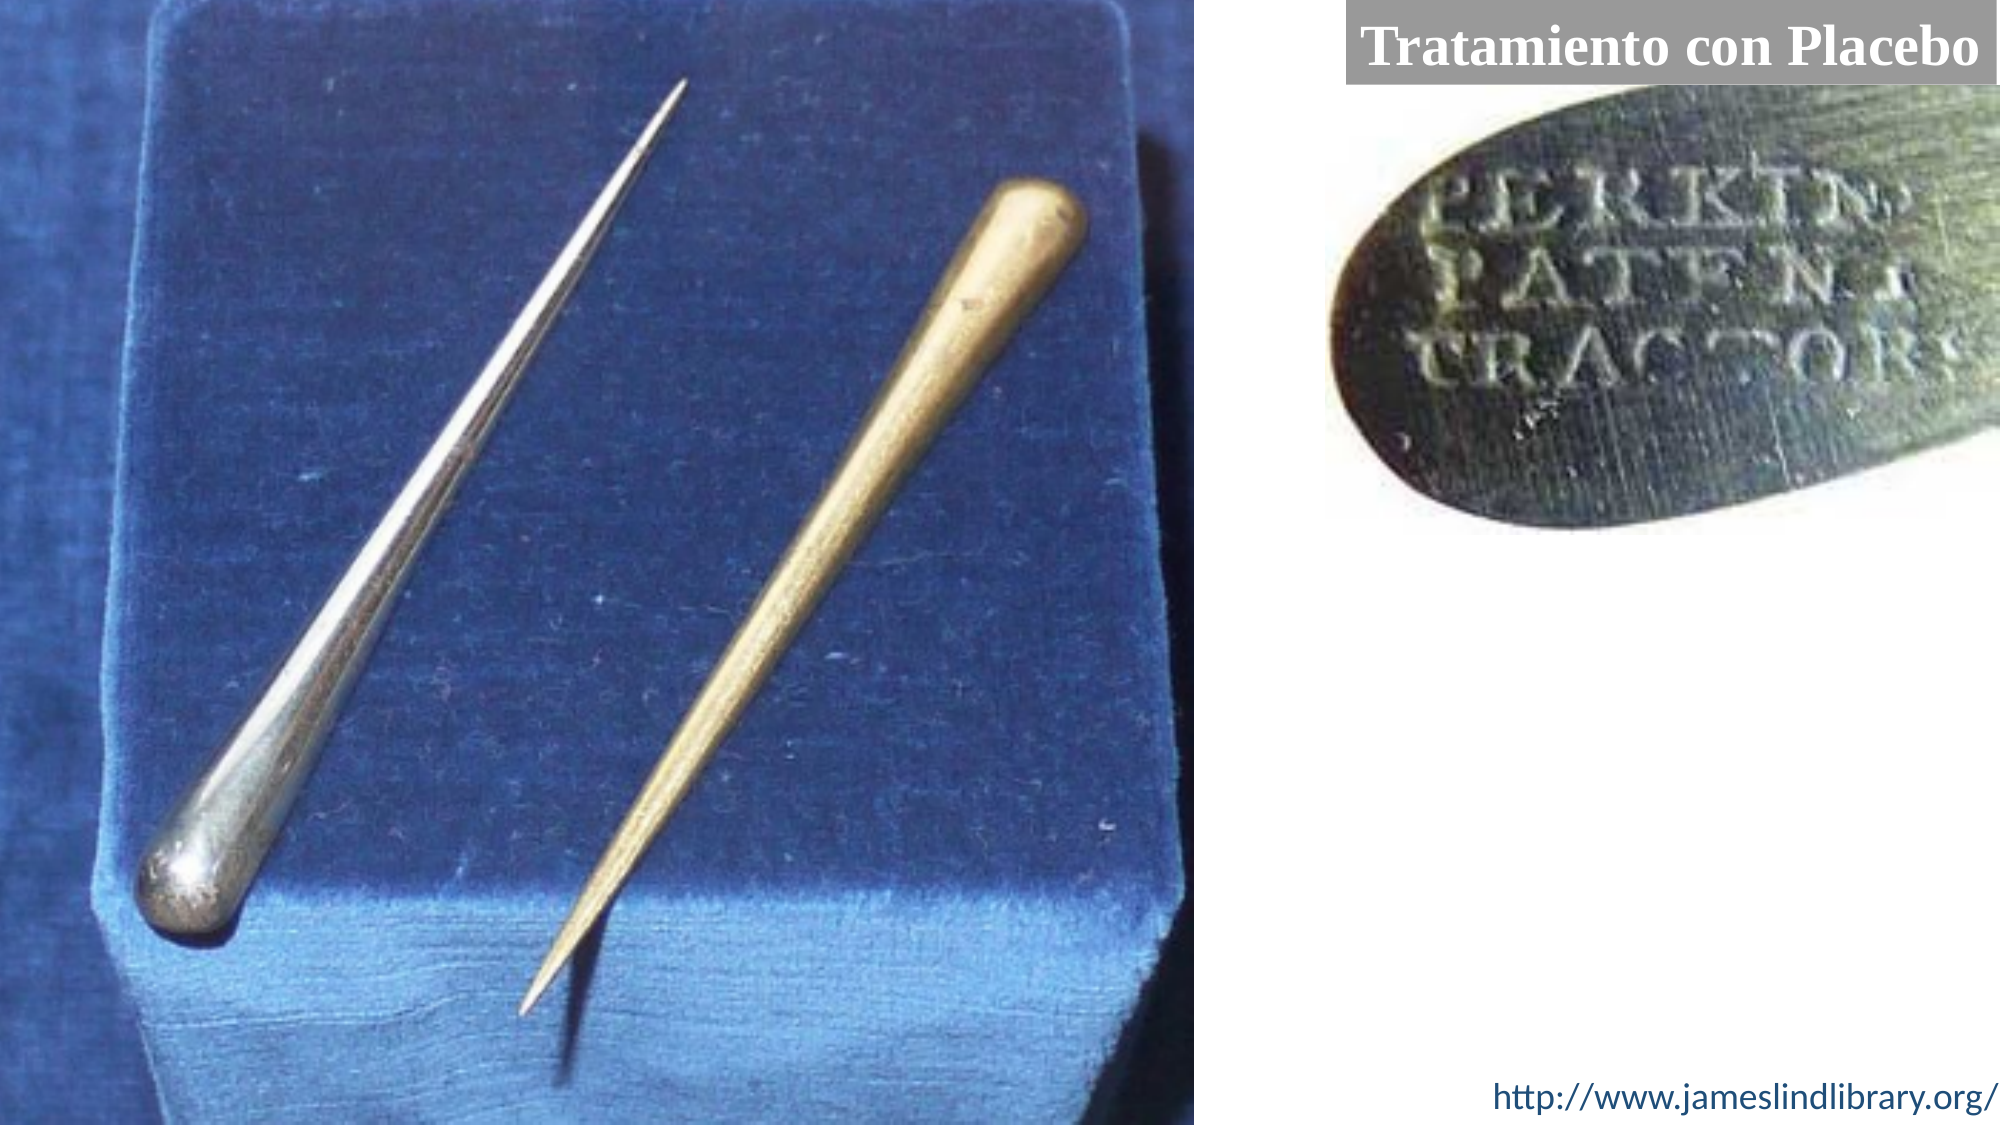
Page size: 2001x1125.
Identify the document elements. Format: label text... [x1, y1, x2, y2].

picture [1325, 85, 2000, 535]
text_box http://www.jameslindlibrary.org/ [1477, 1064, 2000, 1125]
picture [0, 0, 1194, 1125]
text_box Tratamiento con Placebo [1346, 0, 1997, 85]
